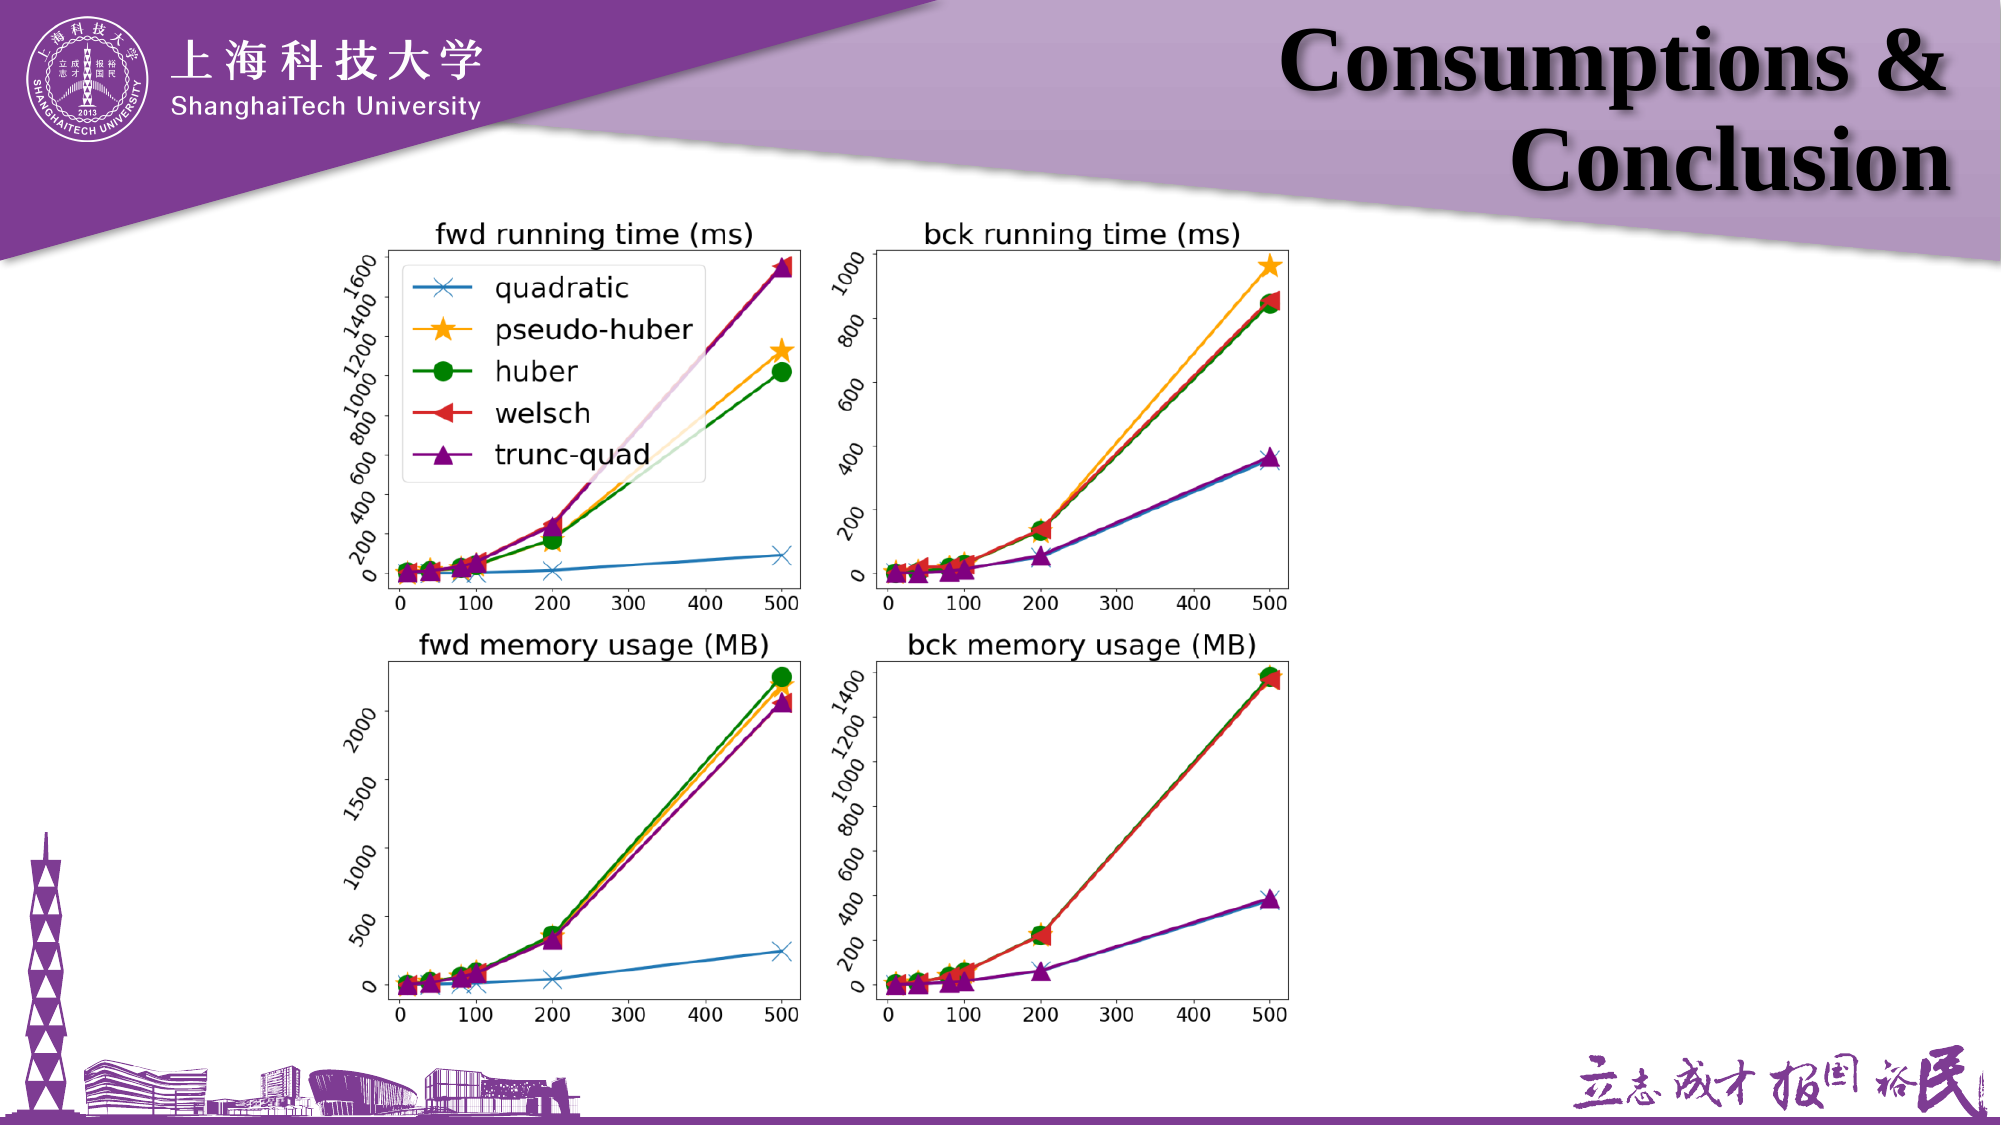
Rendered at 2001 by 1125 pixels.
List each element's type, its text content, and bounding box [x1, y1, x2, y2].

title Consumptions & Conclusion [242, 1, 1968, 219]
picture [326, 211, 1314, 1053]
